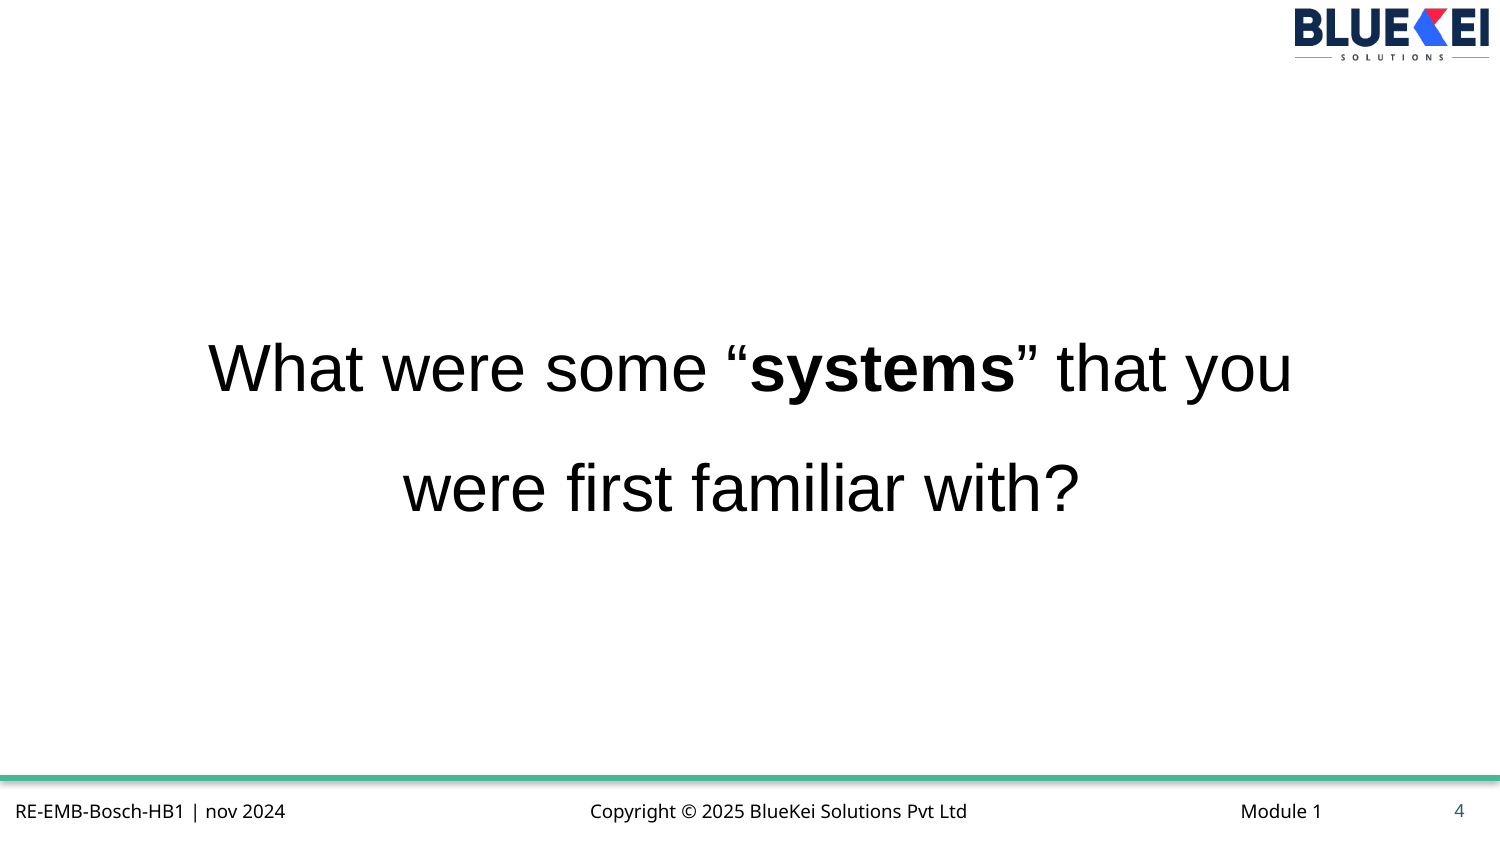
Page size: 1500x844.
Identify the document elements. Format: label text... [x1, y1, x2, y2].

picture [1293, 7, 1491, 63]
slide_number 4 [1389, 777, 1480, 842]
text_box What were some “systems” that you were first familiar with? [181, 101, 1321, 708]
